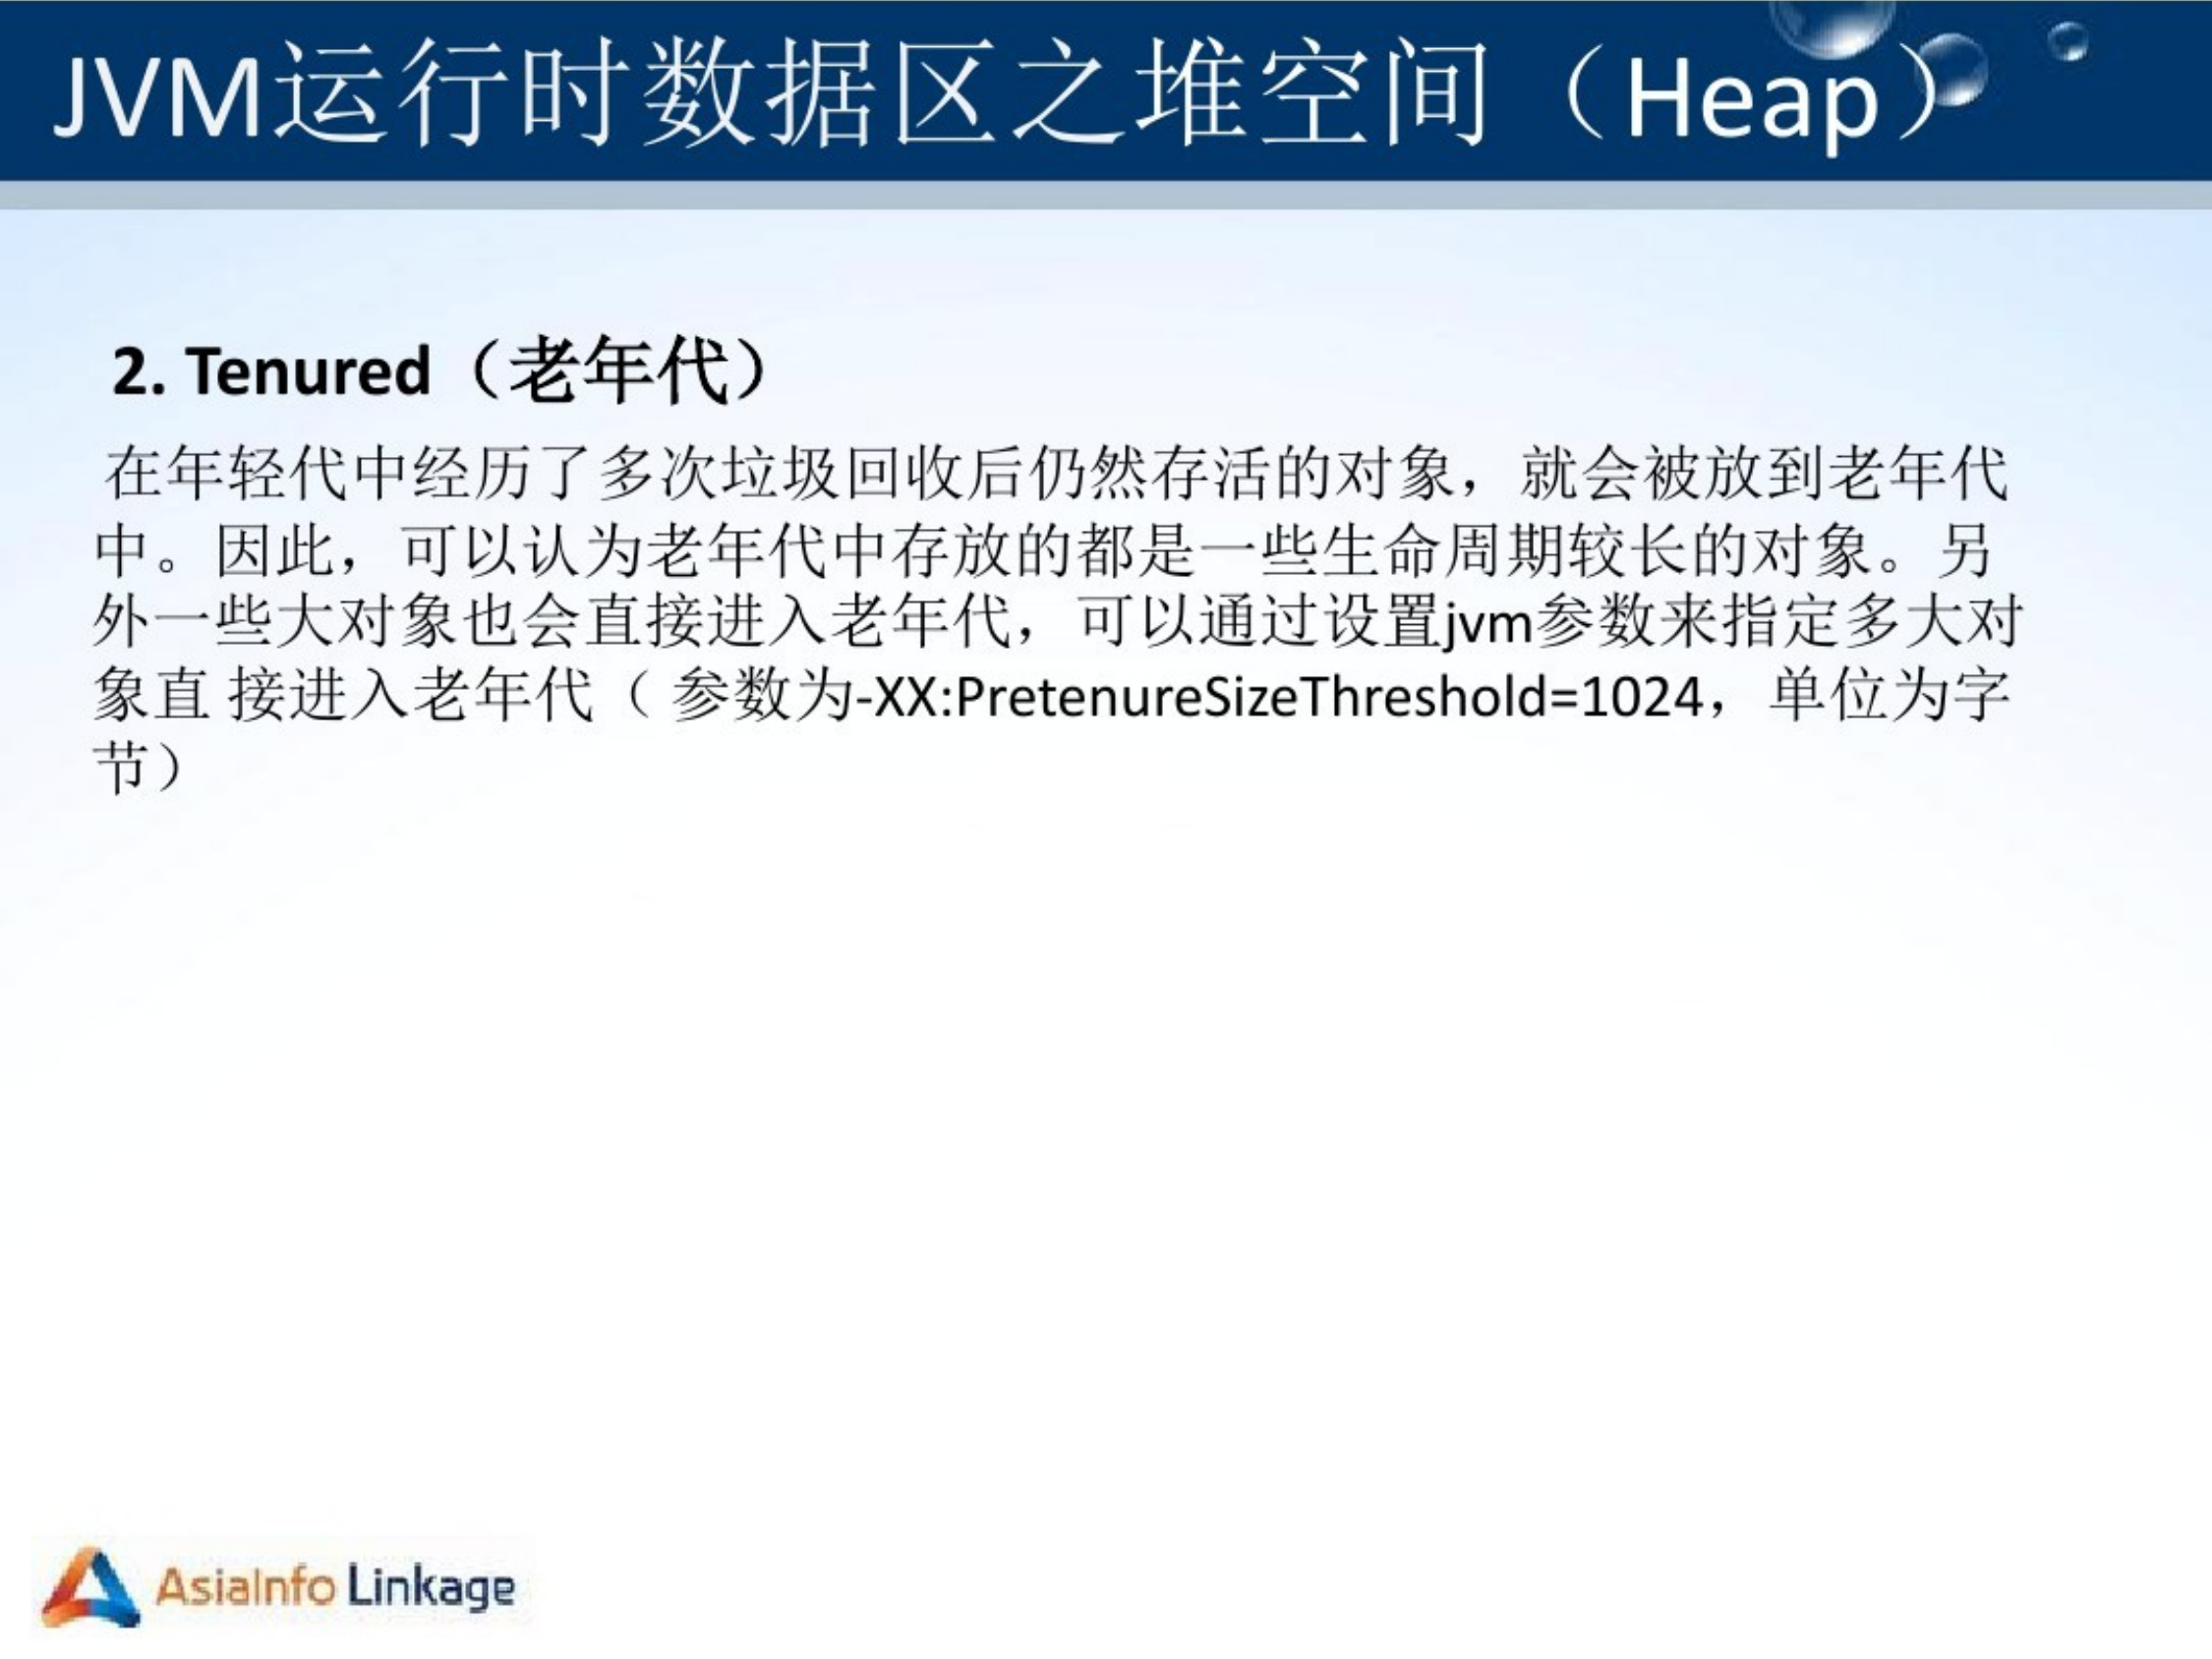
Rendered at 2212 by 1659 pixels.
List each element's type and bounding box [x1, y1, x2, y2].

text_box [0, 0, 2212, 1659]
